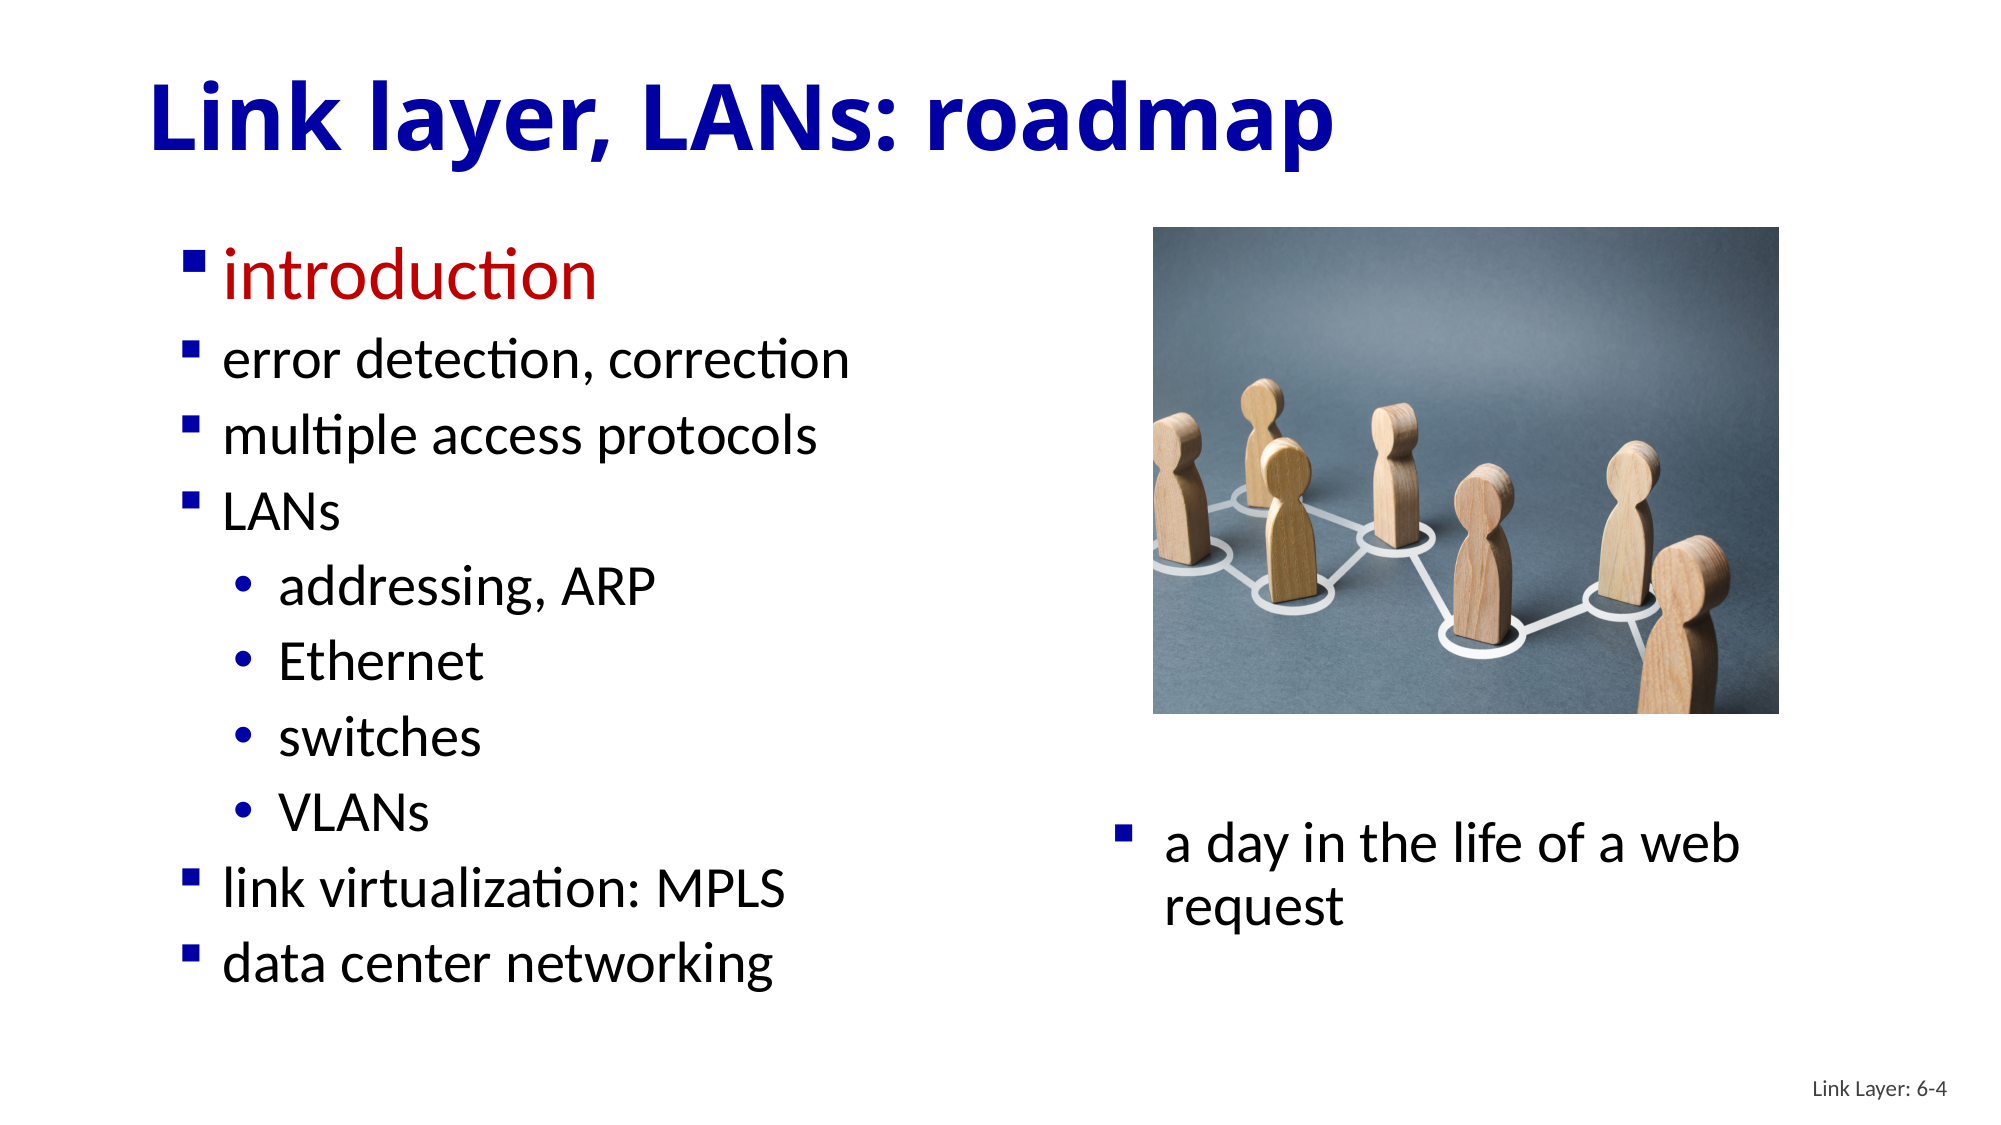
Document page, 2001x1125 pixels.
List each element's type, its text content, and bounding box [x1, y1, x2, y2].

title Link layer, LANs: roadmap [131, 47, 1856, 195]
text_box introduction error detection, correction multiple access protocols LANs addressing, ARP Ethernet switches VLANs link virtualization: MPLS data center networking [160, 227, 1075, 1055]
picture [1153, 227, 1779, 714]
text_box a day in the life of a web request [1075, 804, 1907, 966]
slide_number Link Layer: 6-4 [1512, 1056, 1963, 1117]
